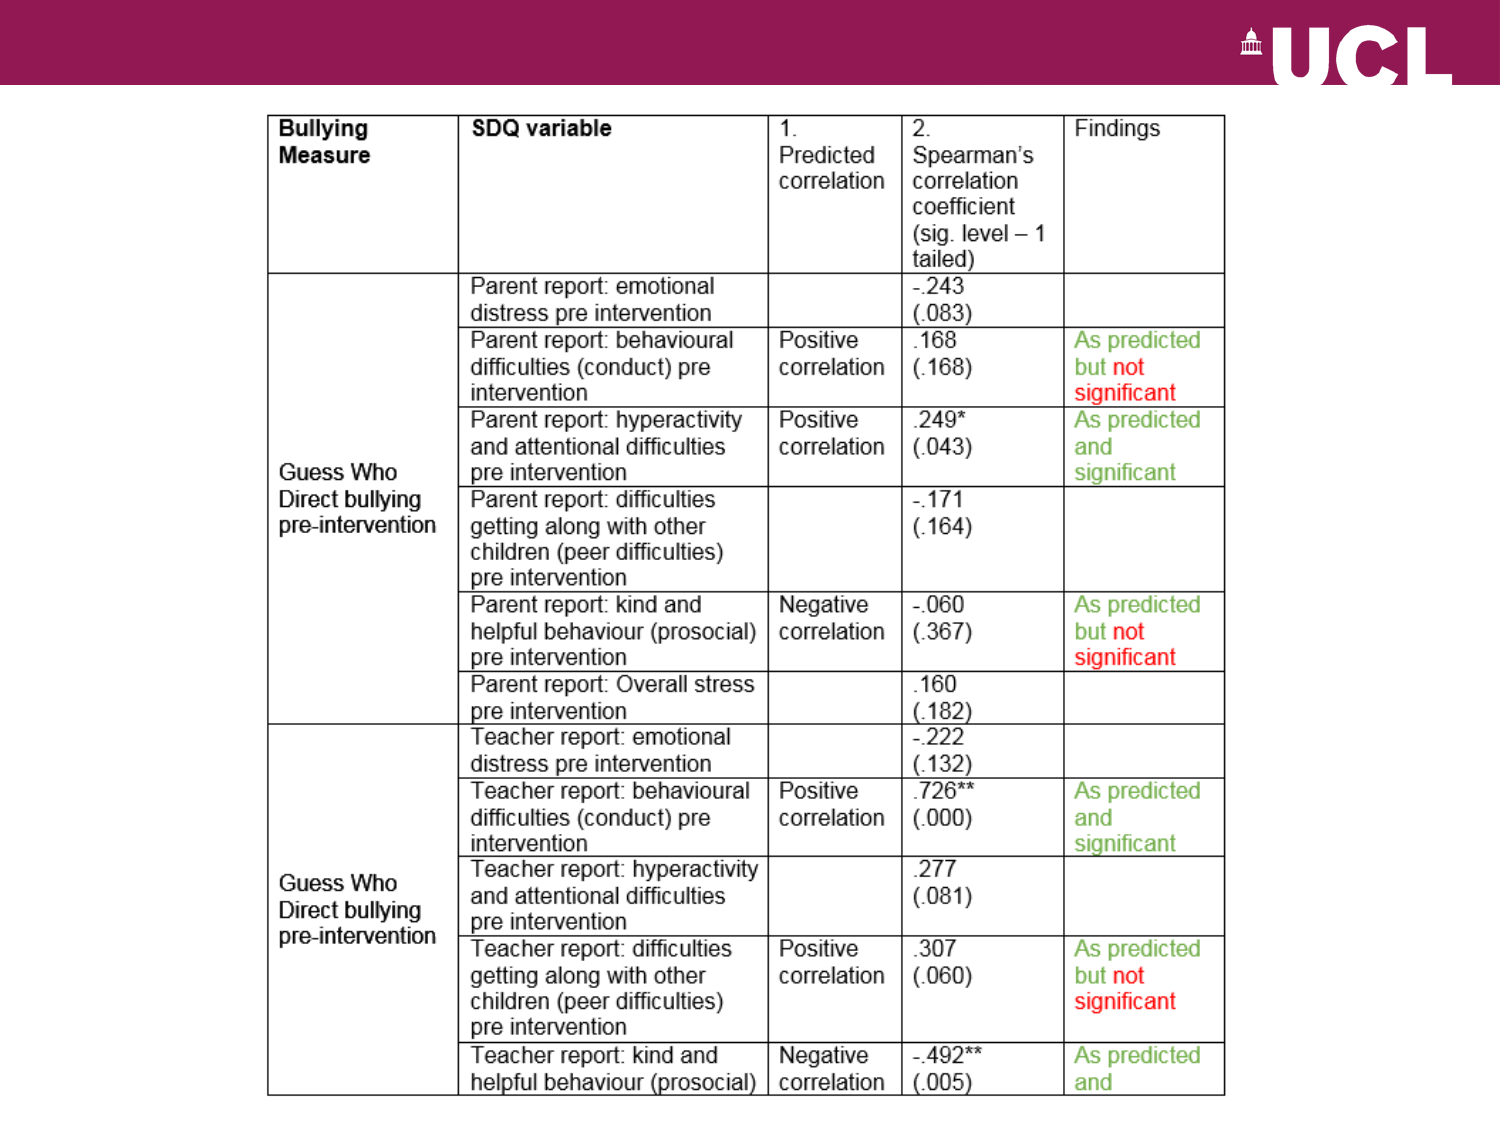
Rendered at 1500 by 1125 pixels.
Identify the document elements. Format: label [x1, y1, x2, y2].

picture [256, 105, 1244, 1107]
picture [0, 0, 1500, 85]
